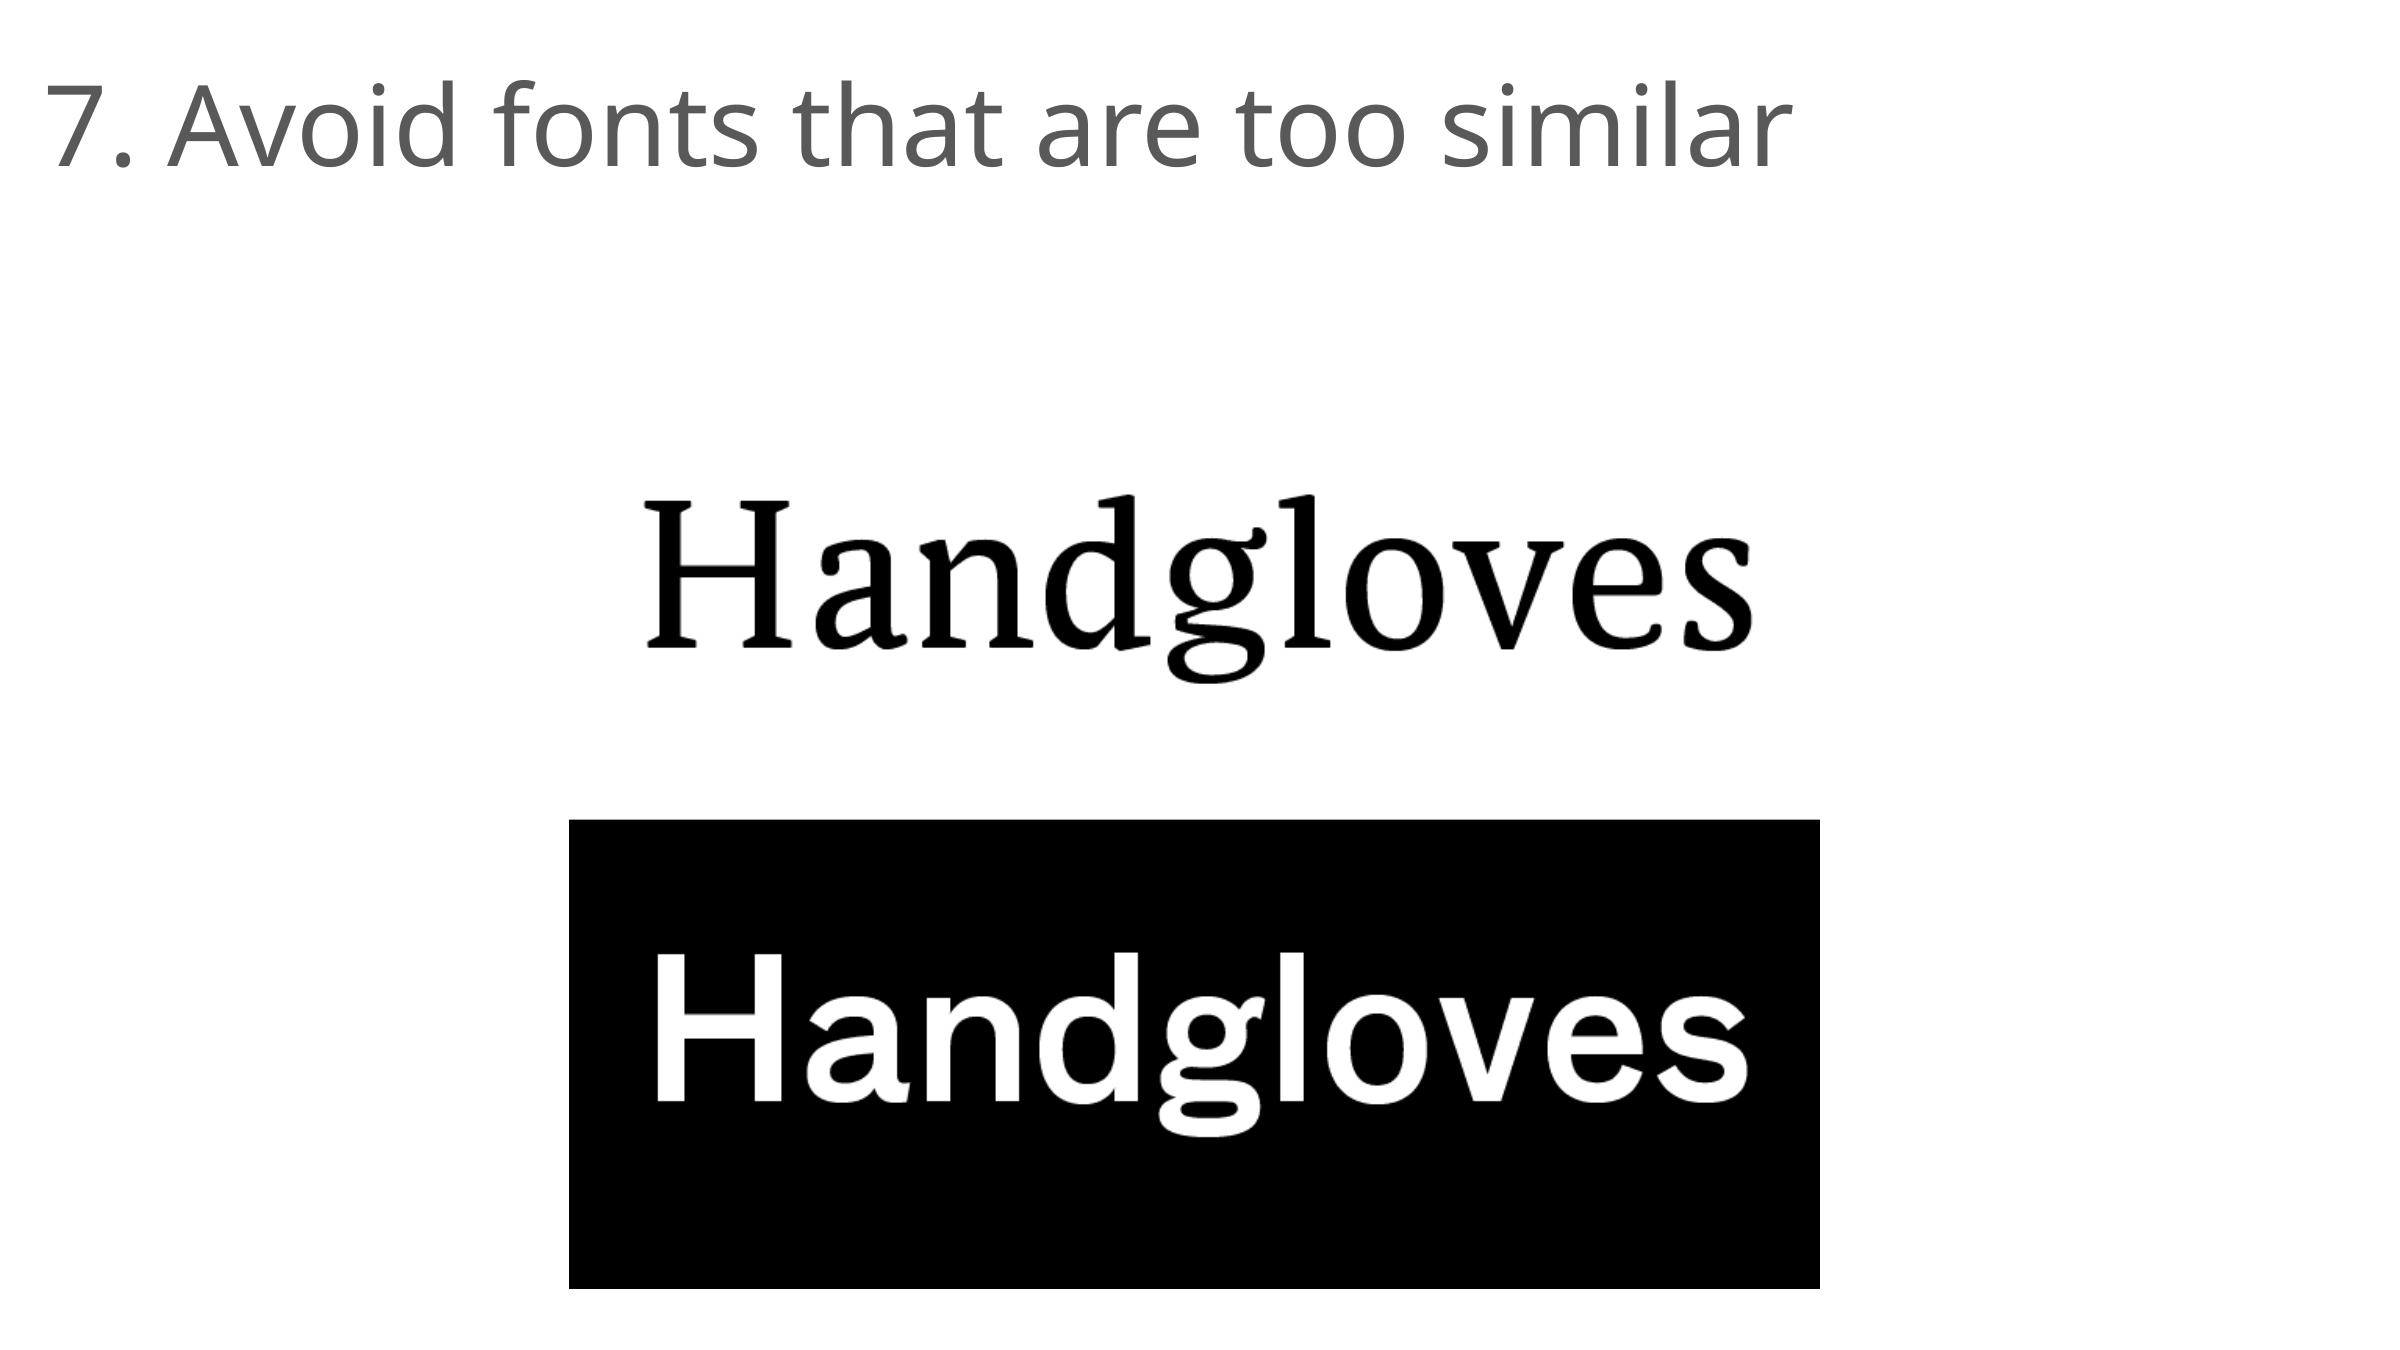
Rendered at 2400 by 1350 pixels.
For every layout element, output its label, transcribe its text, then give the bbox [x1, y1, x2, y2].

text_box Avoid fonts that are too similar [28, 46, 2361, 196]
picture [569, 351, 1820, 1290]
